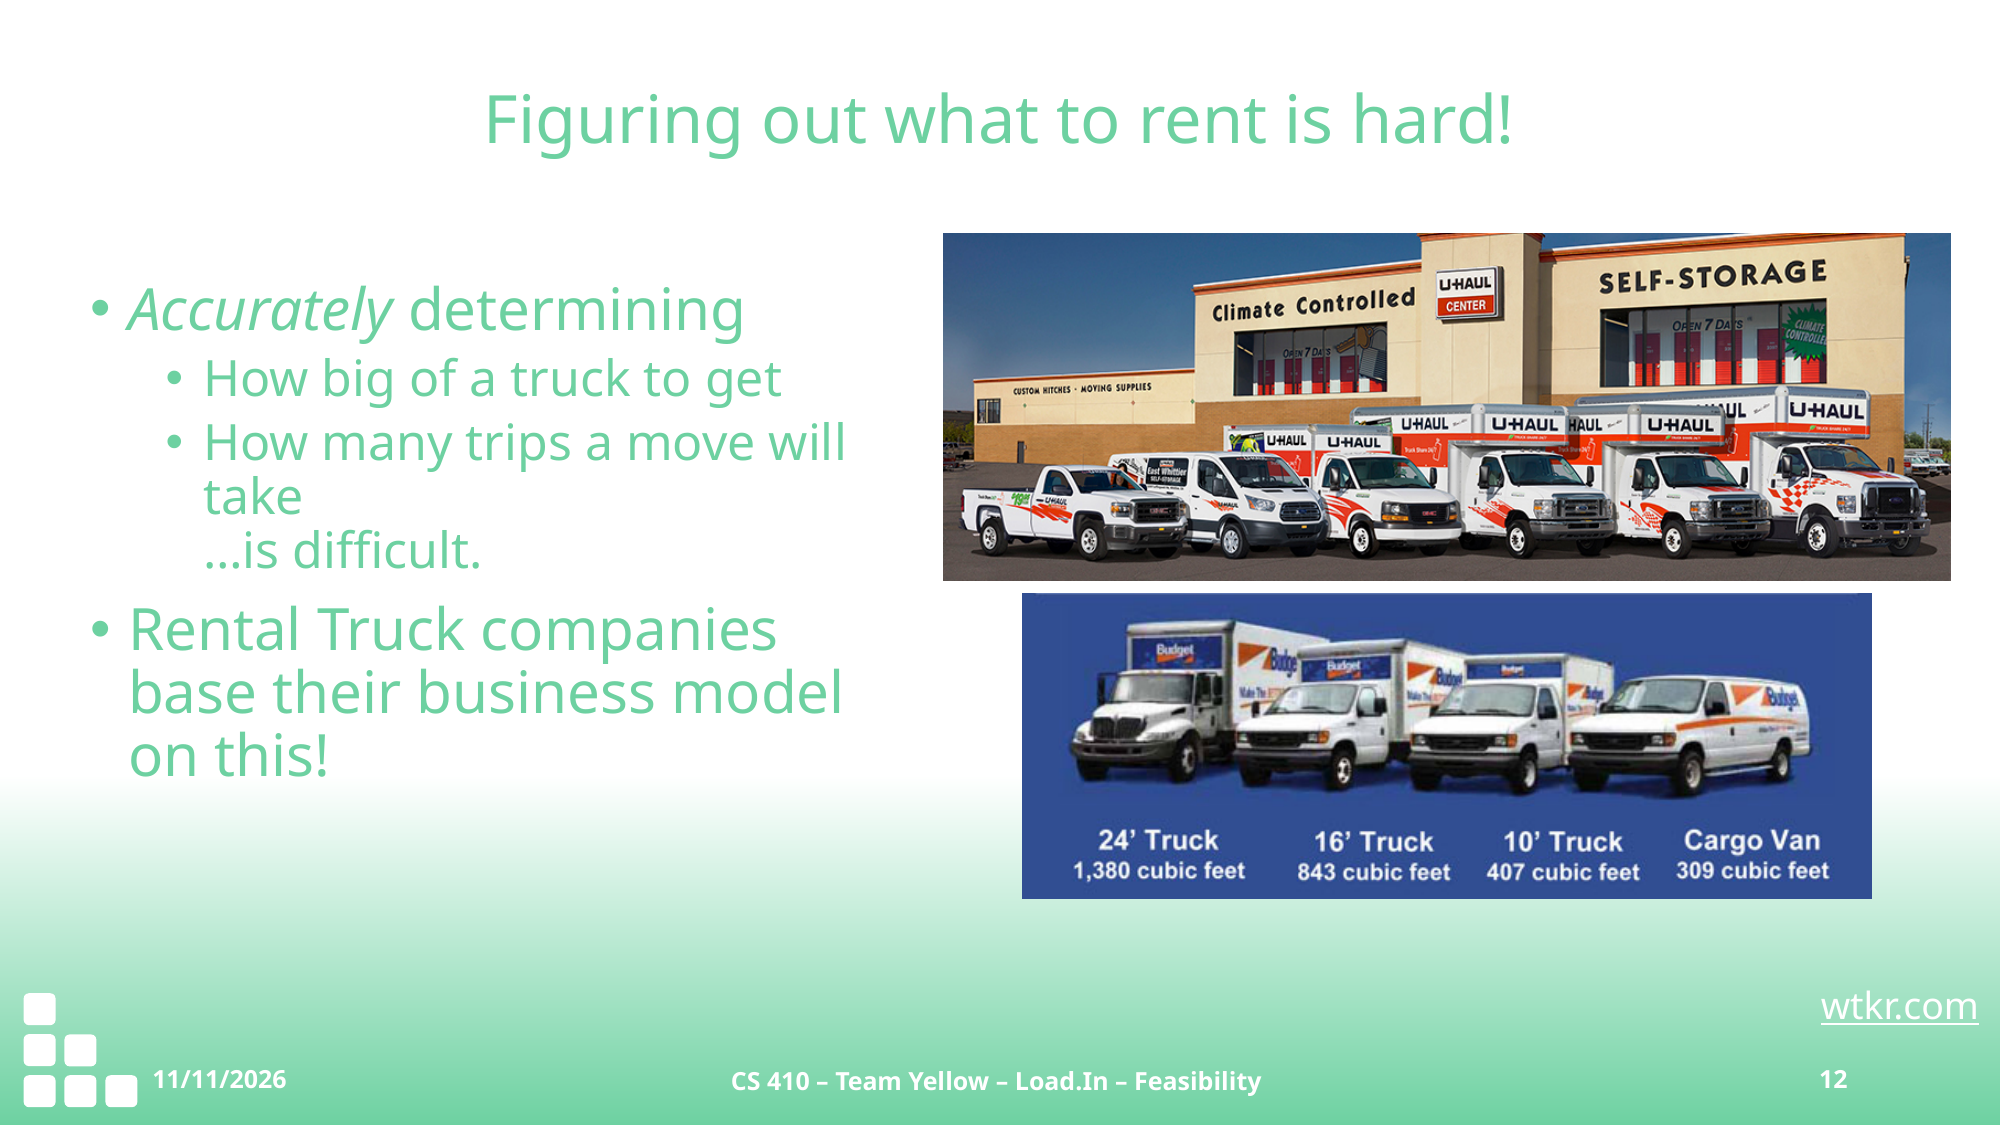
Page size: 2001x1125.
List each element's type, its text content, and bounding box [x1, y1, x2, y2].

text_box Accurately determining How big of a truck to get How many trips a move will take …is difficult. Rental Truck companies base their business model on this! [75, 272, 926, 987]
picture [1021, 593, 1873, 899]
text_box 10/11/20 [137, 1059, 588, 1125]
text_box wtkr.com [1805, 974, 1994, 1041]
text_box 12 [1412, 1059, 1863, 1125]
picture [942, 233, 1952, 582]
text_box [137, 840, 1863, 1059]
text_box Figuring out what to rent is hard! [137, 13, 1863, 232]
text_box CS 410 – Team Yellow – Load.In – Feasibility [662, 1059, 1338, 1125]
